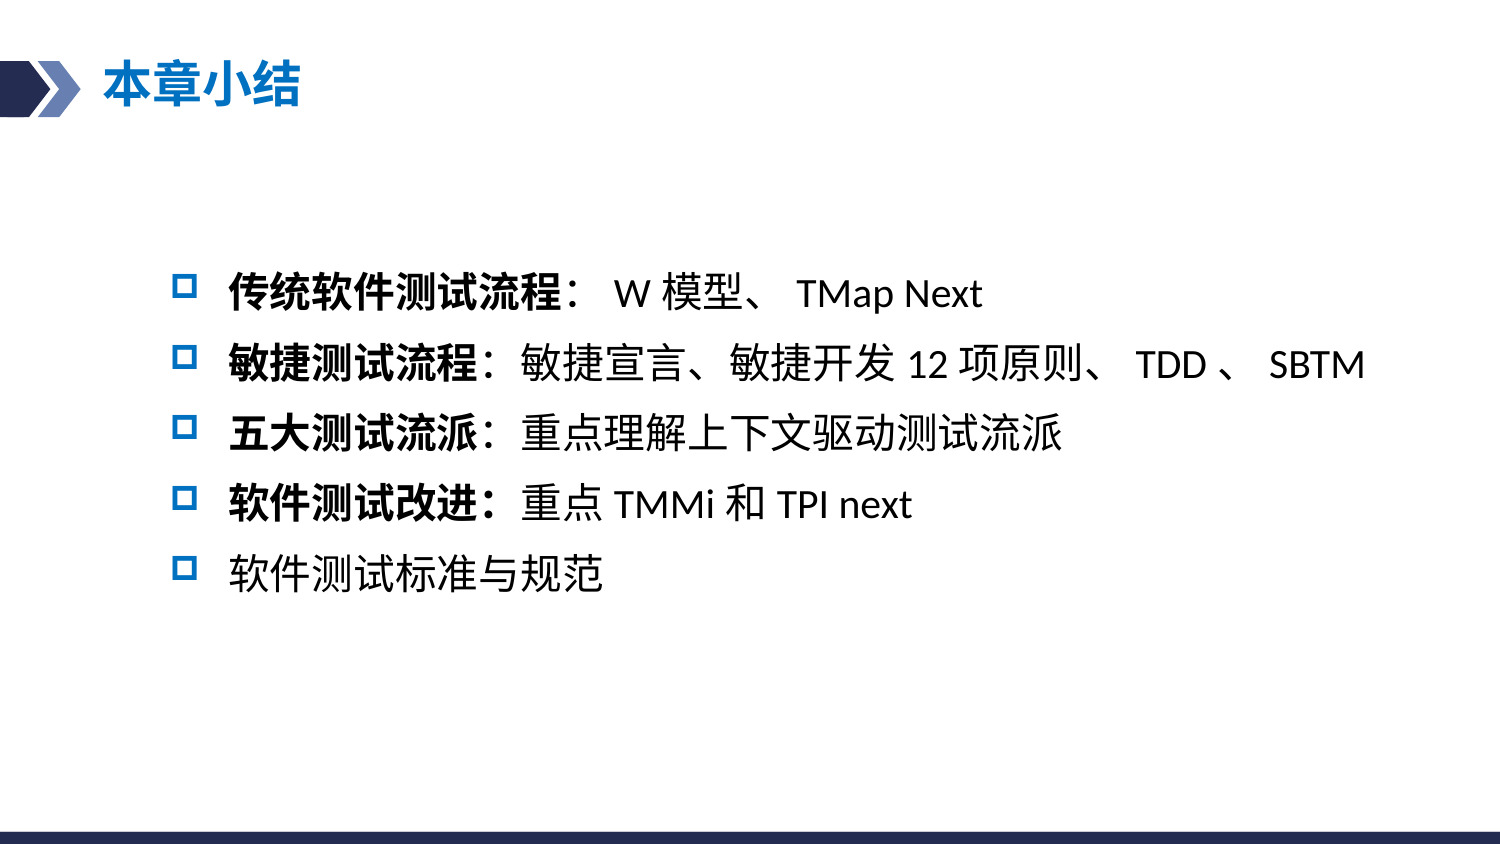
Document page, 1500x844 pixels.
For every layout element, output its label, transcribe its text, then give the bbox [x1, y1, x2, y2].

text_box 传统软件测试流程：W模型、TMap Next 敏捷测试流程：敏捷宣言、敏捷开发12项原则、TDD、SBTM 五大测试流派：重点理解上下文驱动测试流派 软件测试改进：重点TMMi和TPI next 软件测试标准与规范 [161, 237, 1376, 606]
title 本章小结 [87, 51, 1426, 138]
